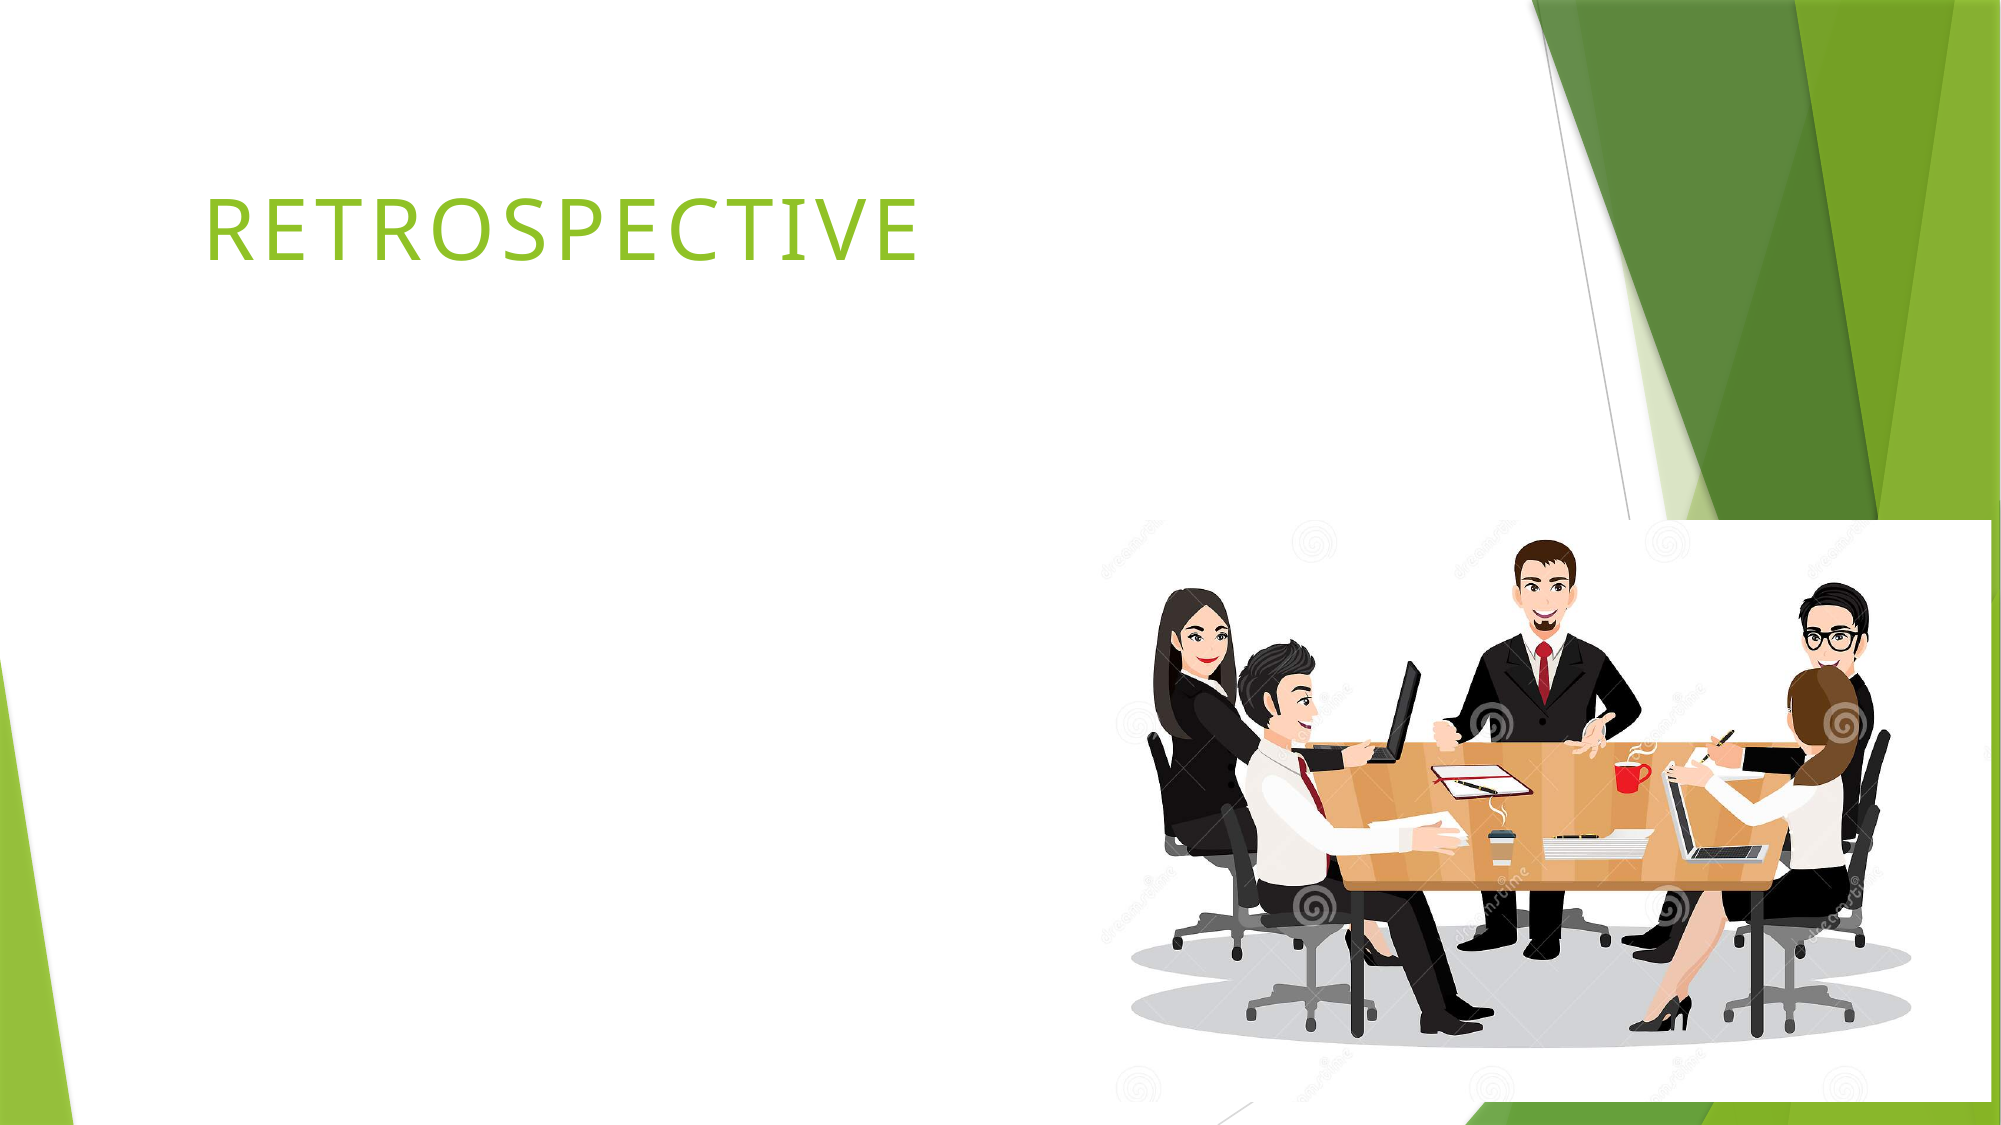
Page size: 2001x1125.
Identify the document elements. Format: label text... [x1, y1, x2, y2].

title Retrospective [187, 167, 1000, 639]
picture [1050, 519, 1992, 1103]
